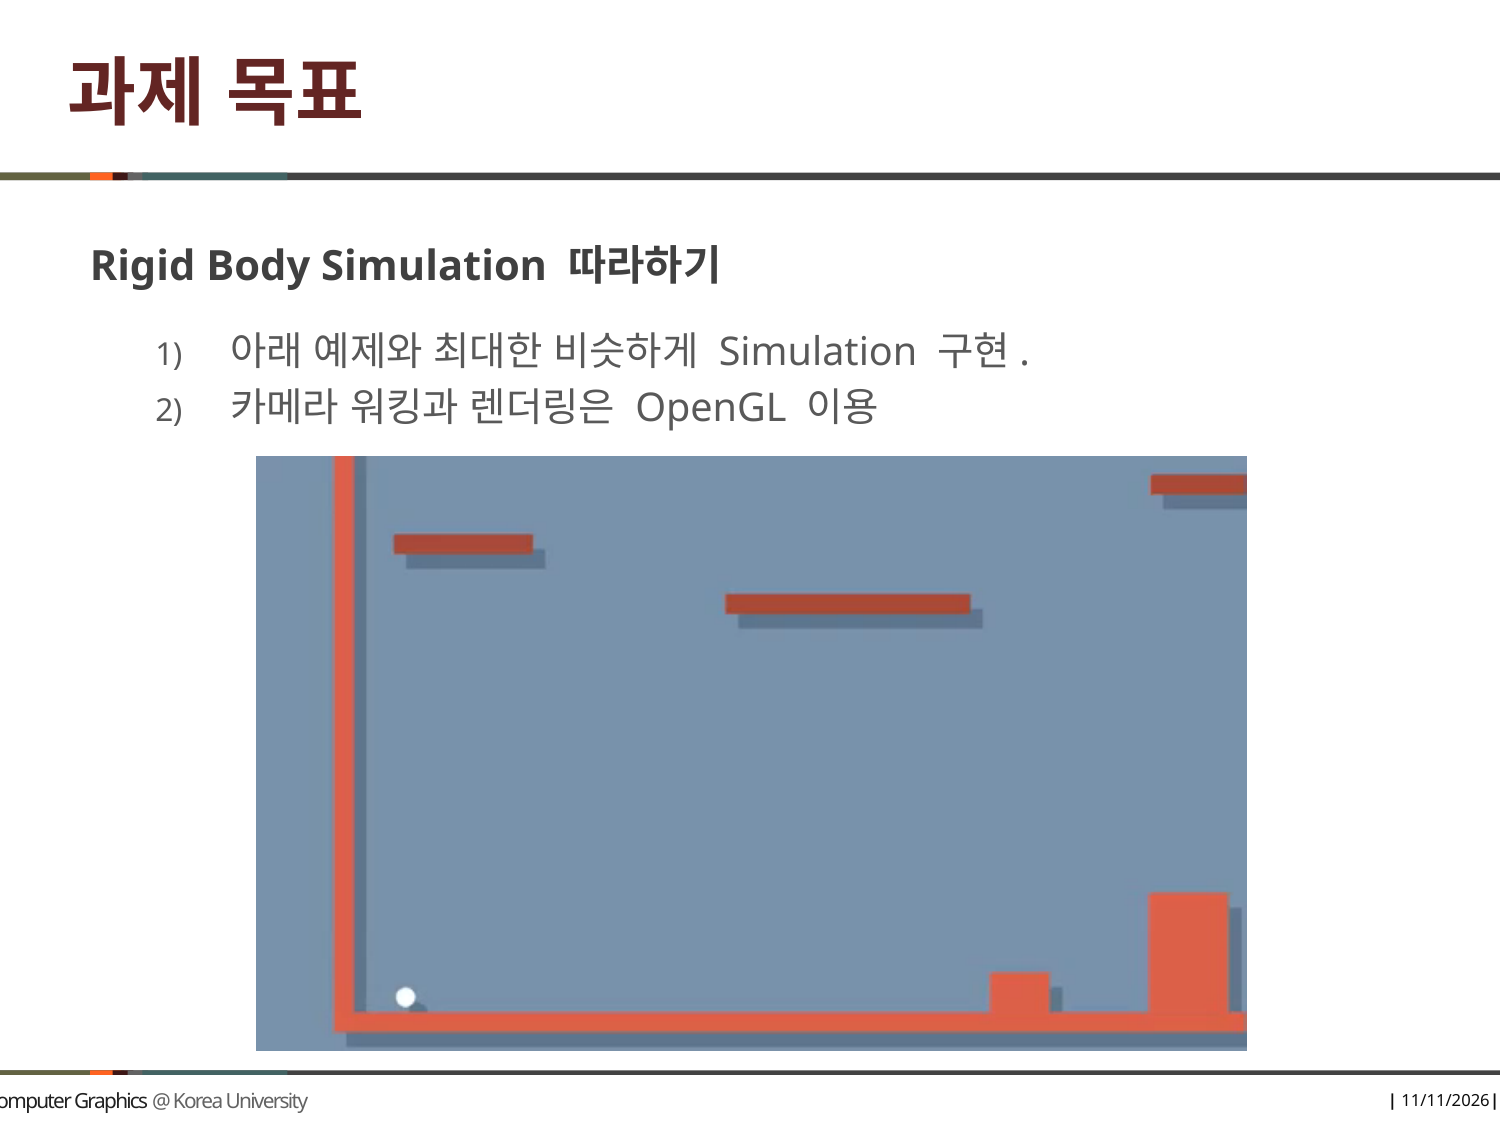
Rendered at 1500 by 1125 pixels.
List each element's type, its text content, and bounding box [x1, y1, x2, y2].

list Rigid Body Simulation 따라하기 아래 예제와 최대한 비슷하게 Simulation 구현. 카메라 워킹과 렌더링은 OpenGL 이용 [75, 231, 1425, 1024]
title 과제 목표 [53, 24, 1451, 156]
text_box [255, 455, 1248, 1052]
